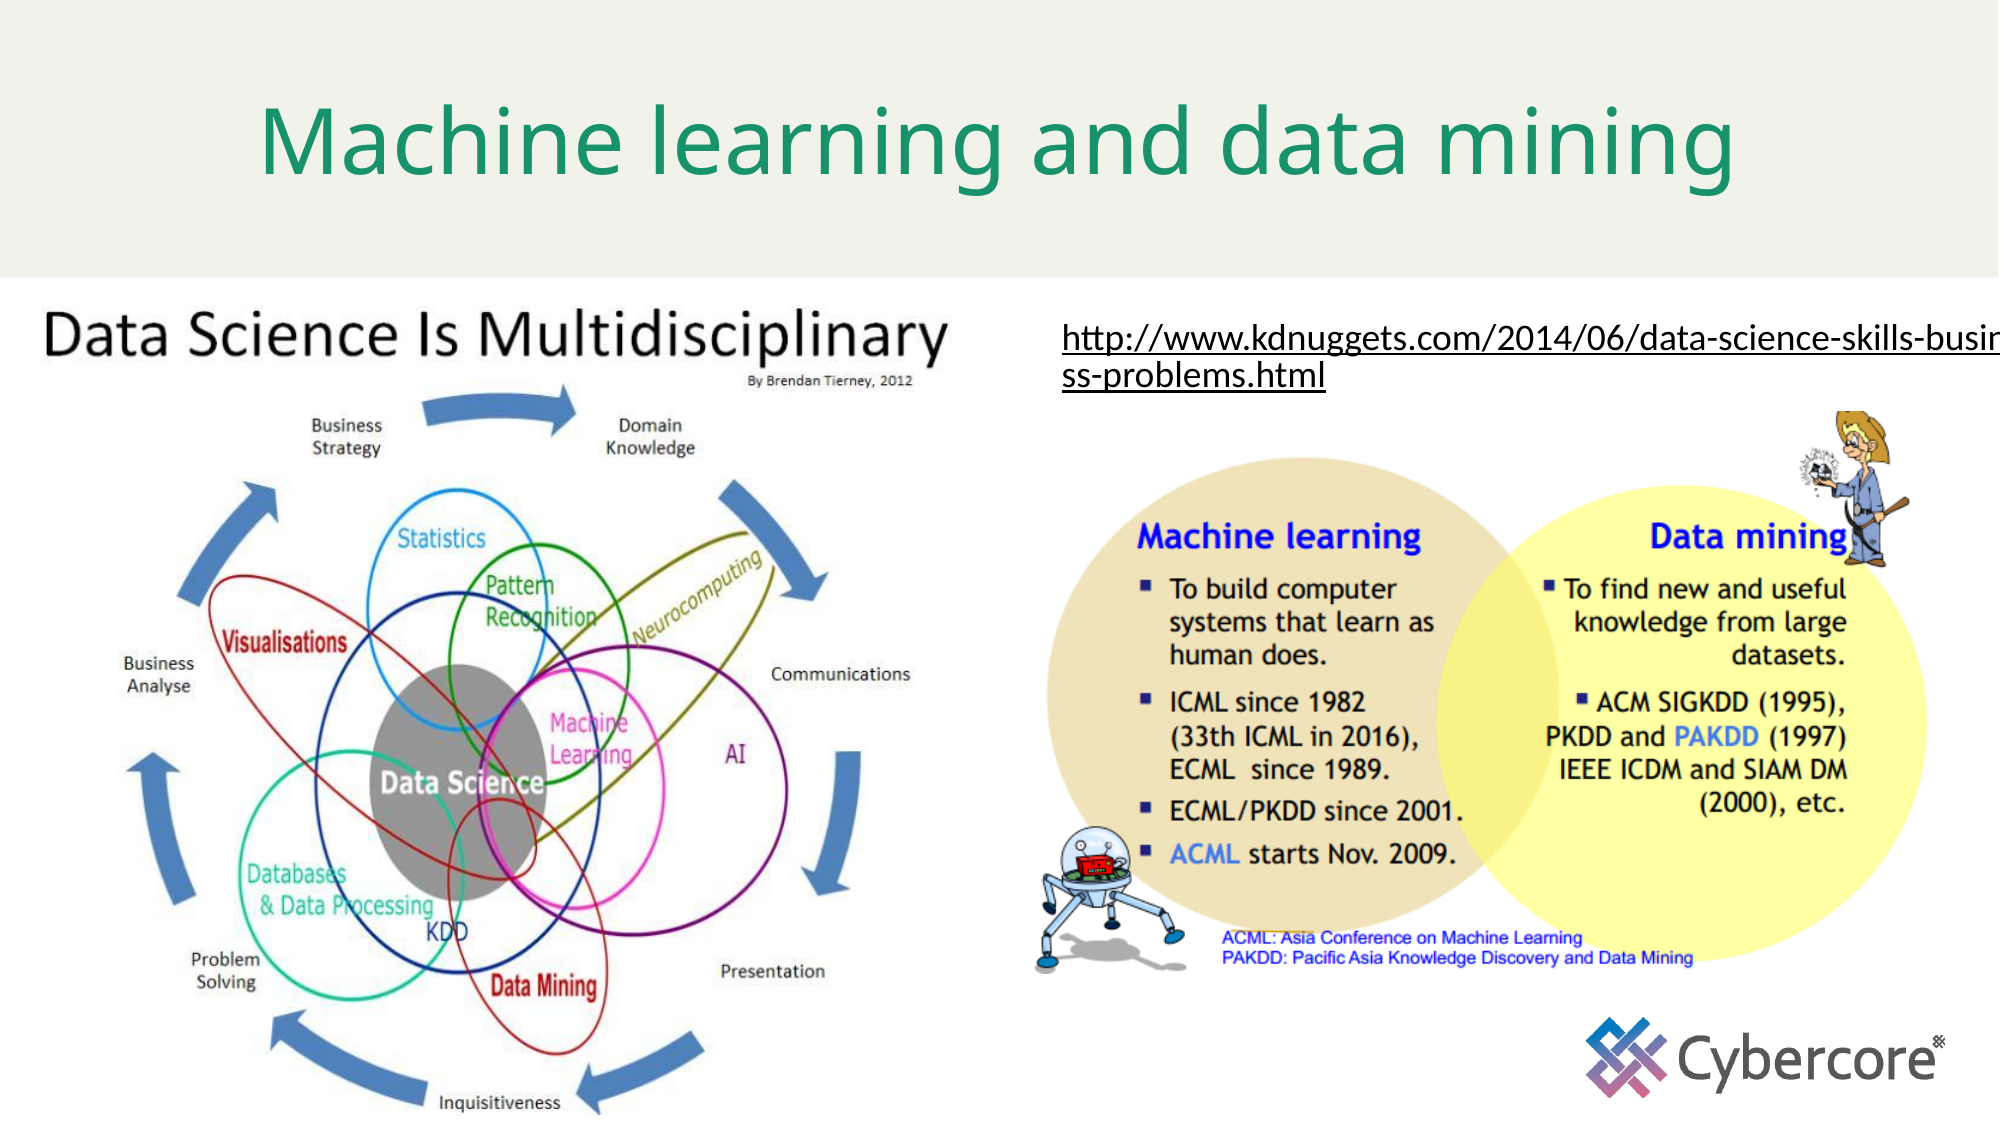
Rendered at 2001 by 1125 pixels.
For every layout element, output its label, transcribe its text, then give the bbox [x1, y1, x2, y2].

text_box http://www.kdnuggets.com/2014/06/data-science-skills-business-problems.html [1046, 305, 2000, 411]
title Machine learning and data mining [0, 0, 1999, 278]
picture [1585, 1016, 1945, 1098]
picture [42, 305, 952, 1115]
picture [1029, 411, 1935, 974]
